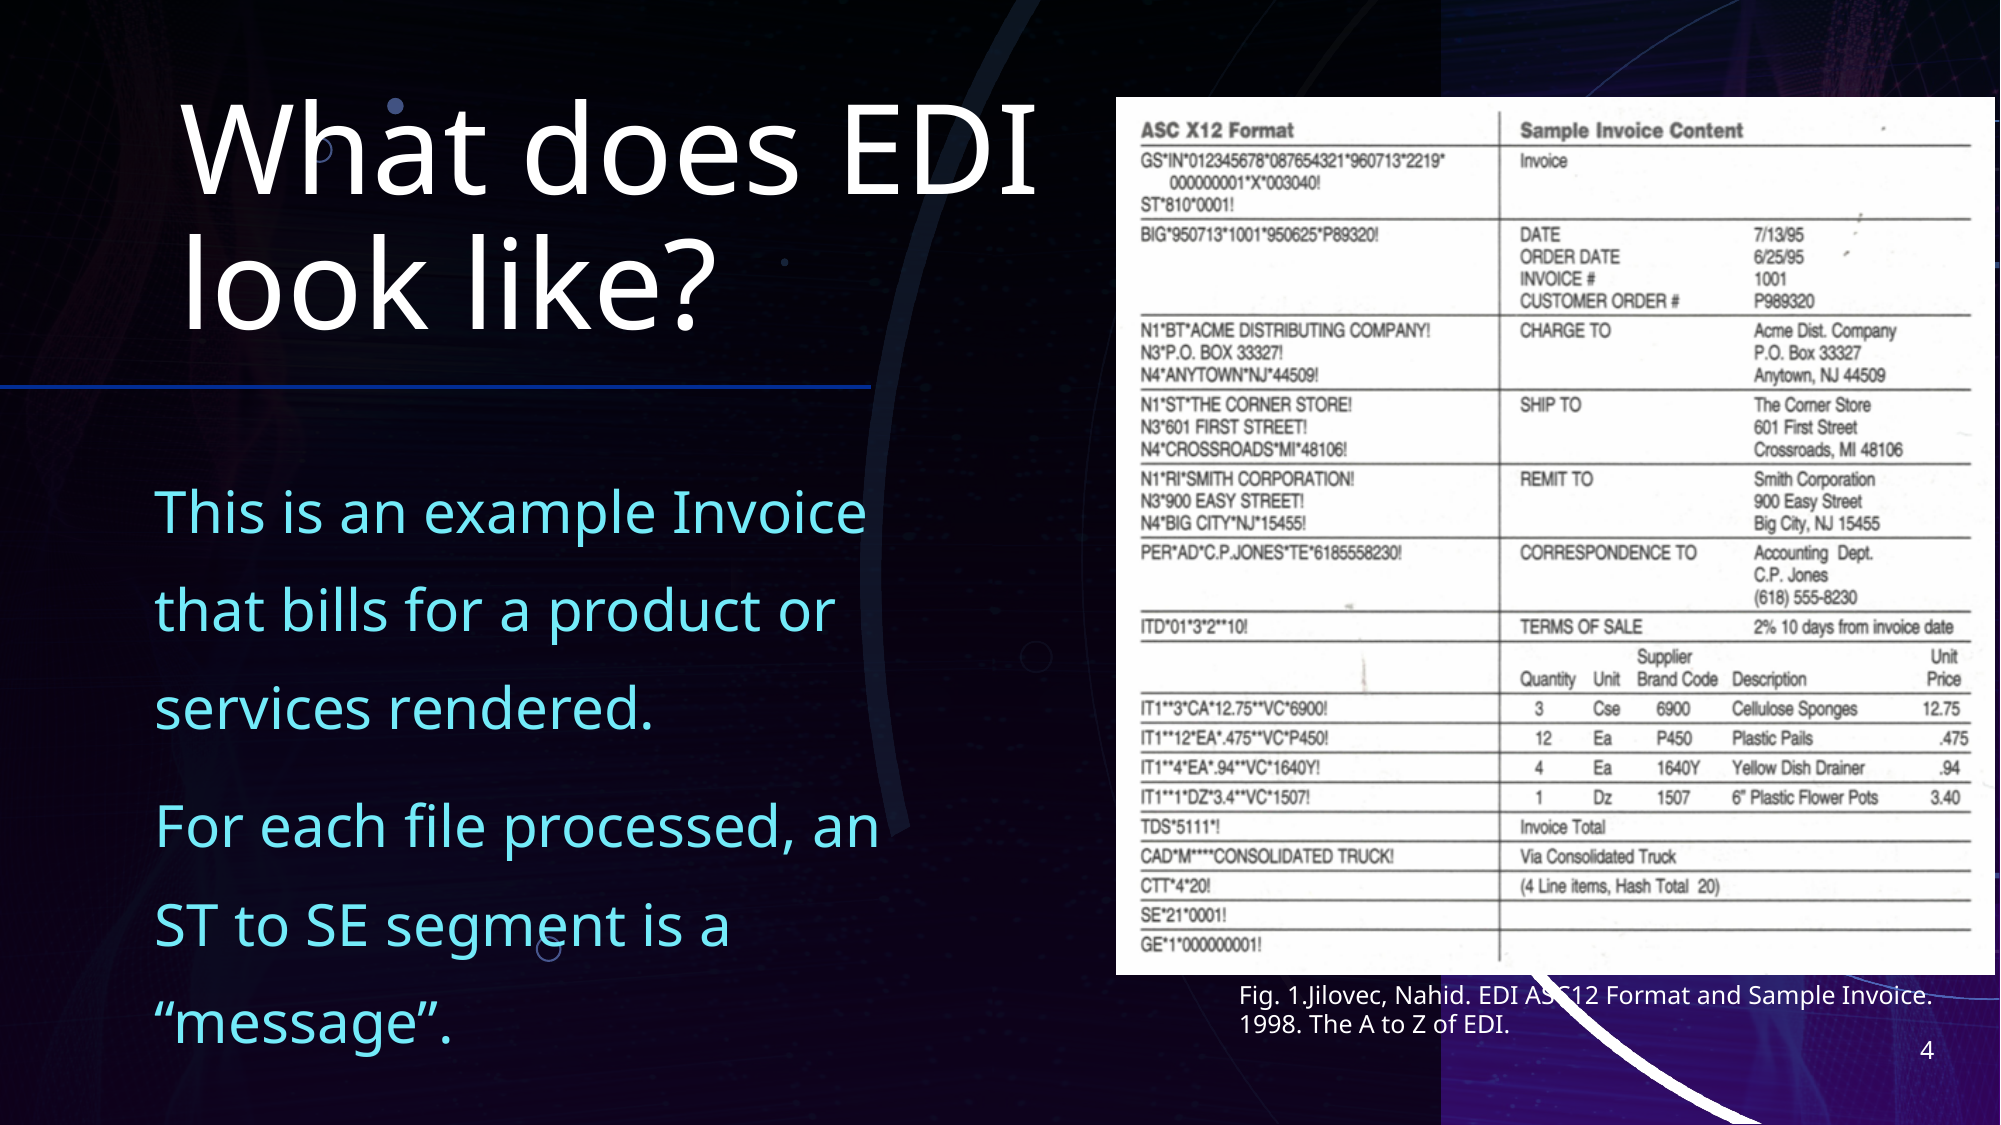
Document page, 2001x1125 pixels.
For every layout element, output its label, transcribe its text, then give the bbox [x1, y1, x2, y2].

slide_number 4 [1499, 1047, 1950, 1082]
text_box Fig. 1.Jilovec, Nahid. EDI ASC12 Format and Sample Invoice. 1998. The A to Z of EDI. [1224, 975, 1977, 1047]
picture [730, 0, 2000, 1124]
title What does EDI look like? [164, 172, 1116, 364]
list This is an example Invoice that bills for a product or services rendered. For each file processed, an ST to SE segment is a “message”. [139, 439, 929, 1053]
